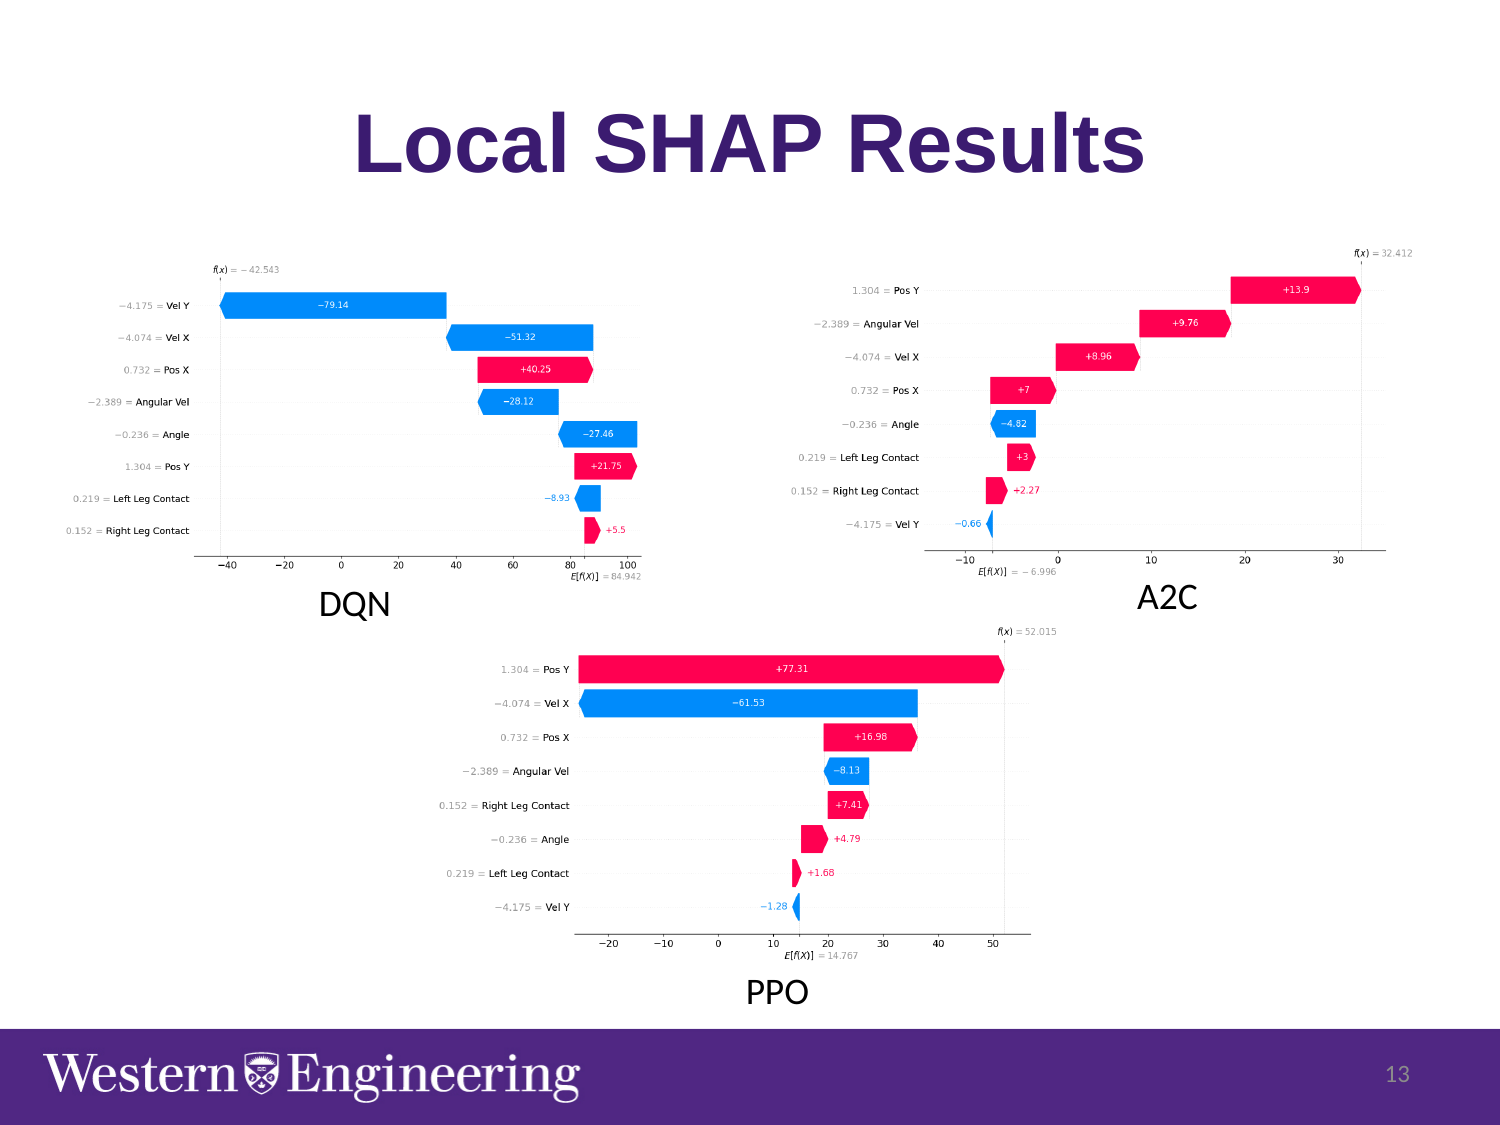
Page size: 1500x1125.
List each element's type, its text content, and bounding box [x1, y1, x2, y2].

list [46, 237, 707, 595]
title Local SHAP Results [75, 45, 1425, 233]
picture [0, 0, 1500, 1125]
text_box DQN [303, 603, 395, 632]
text_box A2C [1122, 599, 1317, 625]
slide_number 13 [1074, 1042, 1425, 1103]
text_box PPO [730, 983, 925, 1020]
